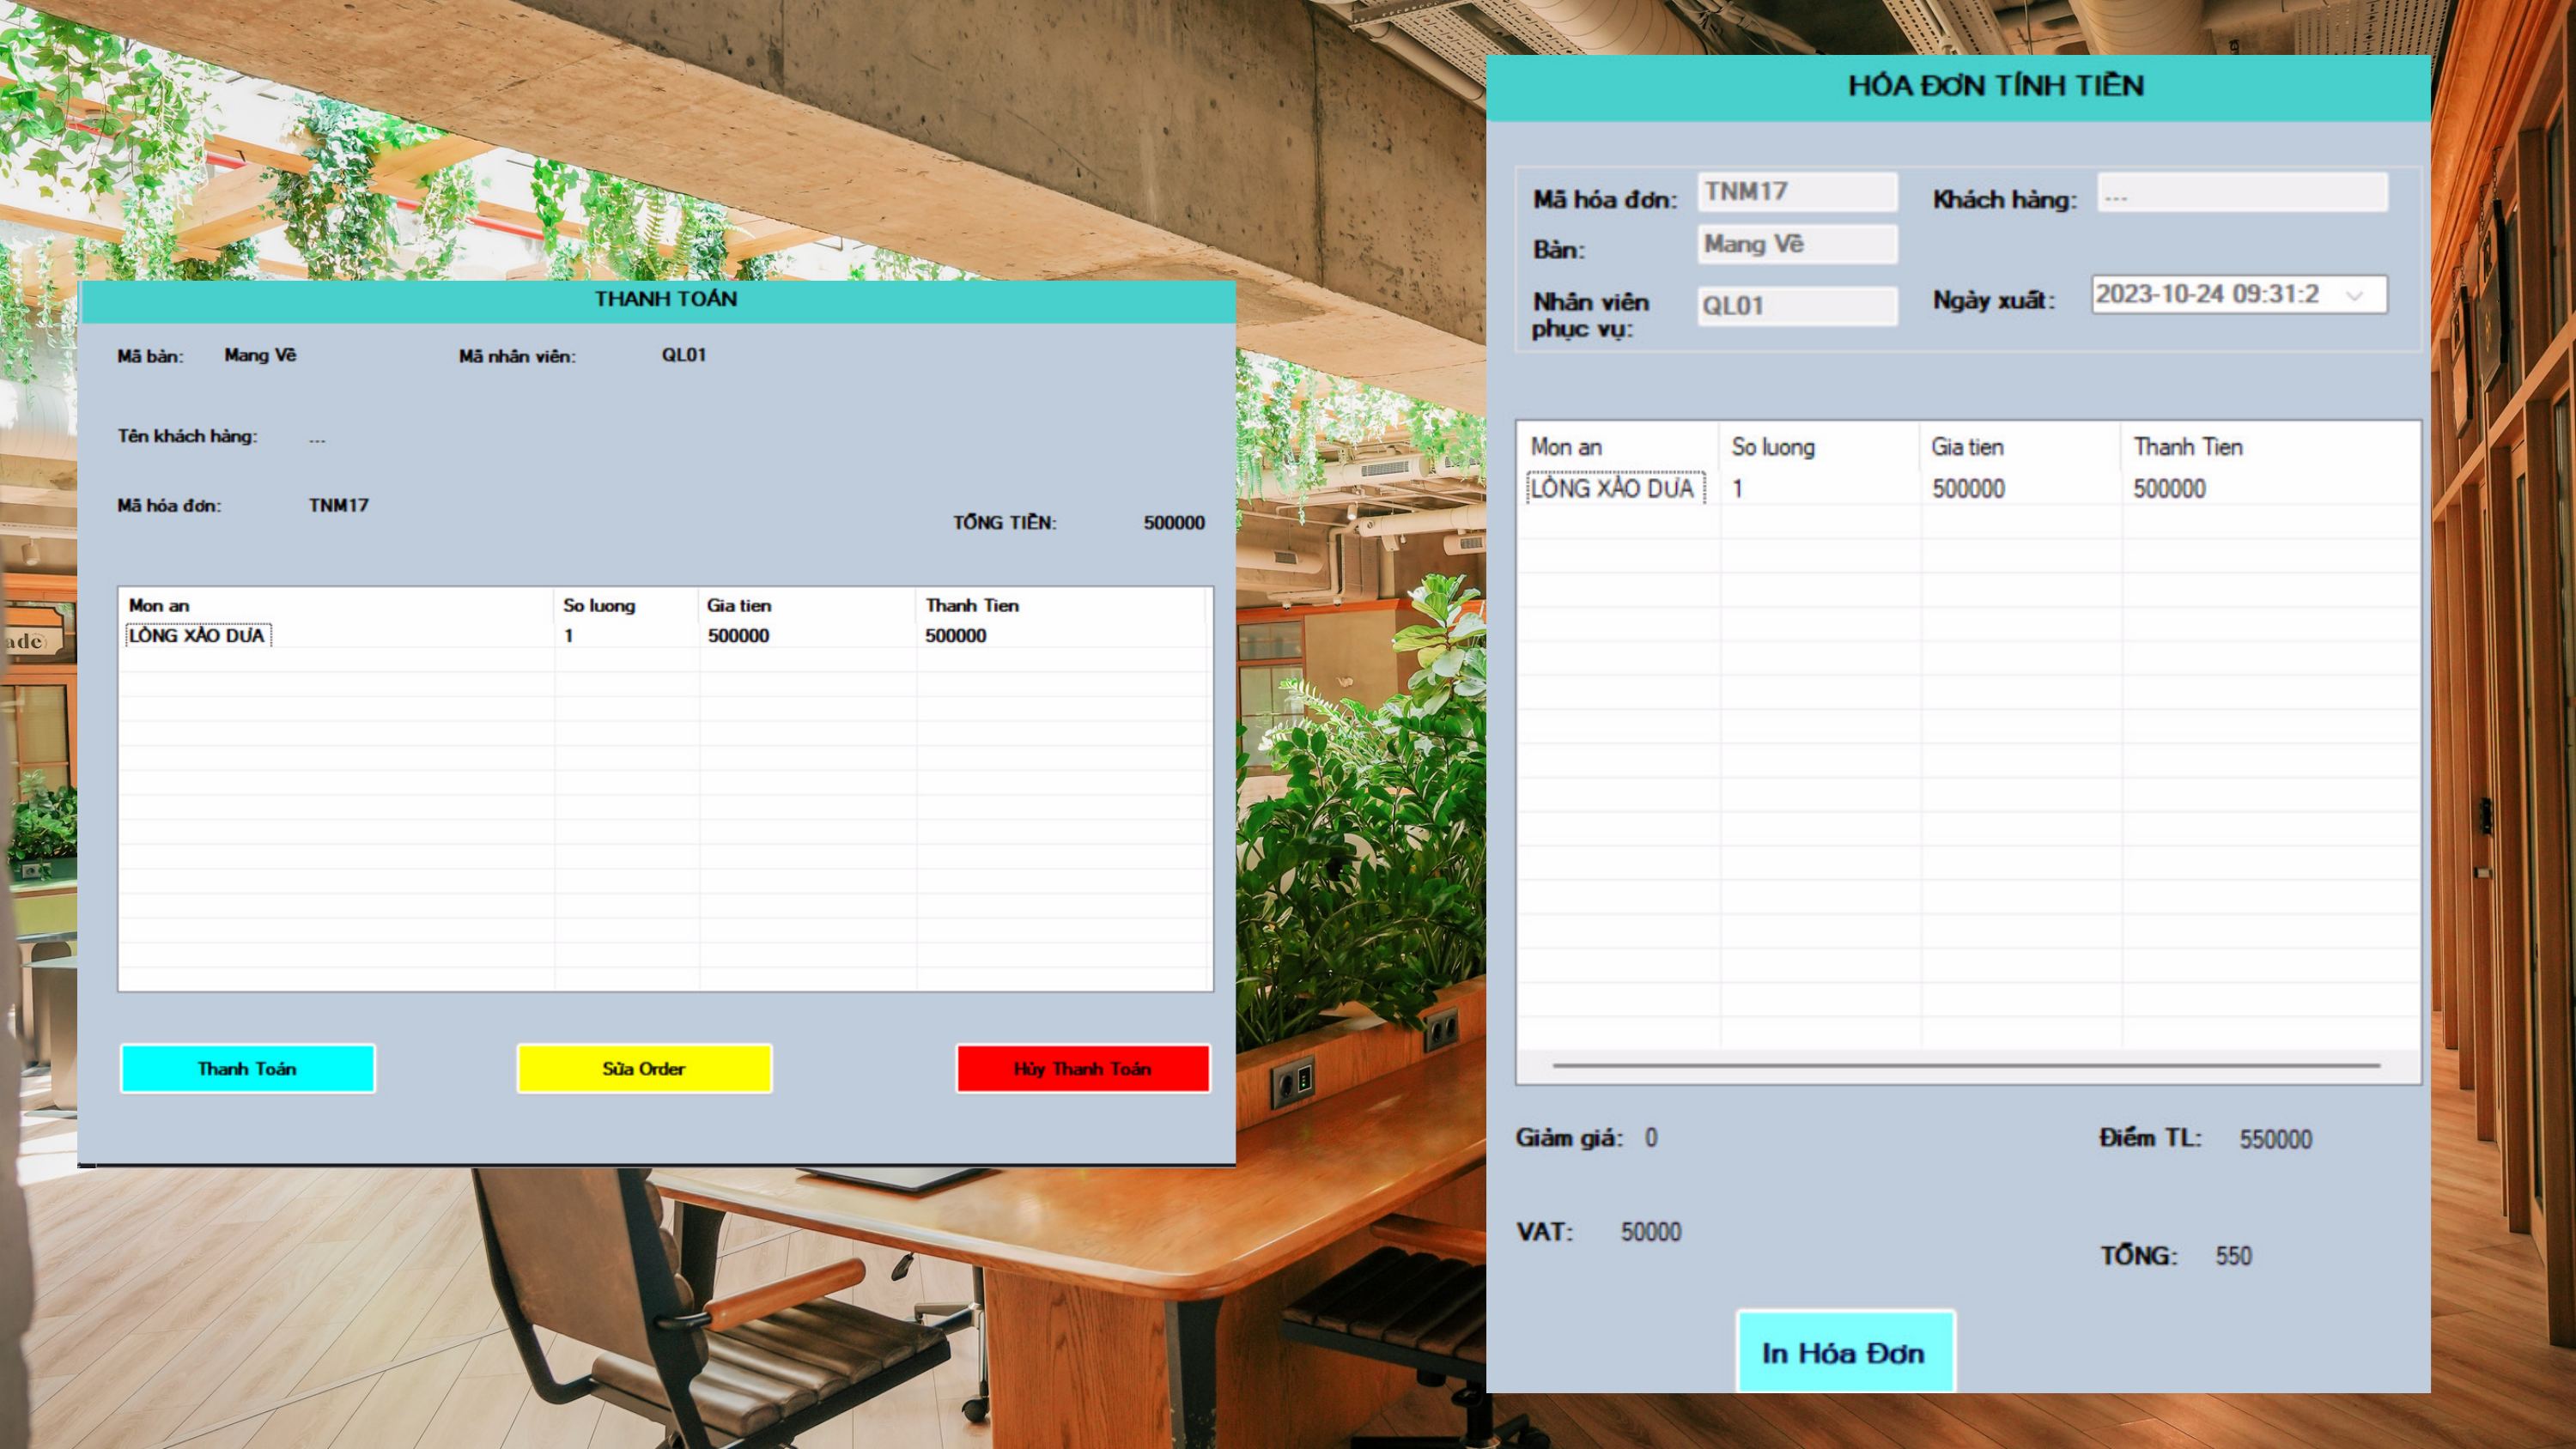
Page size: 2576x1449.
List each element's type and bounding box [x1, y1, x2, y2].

text_box [77, 281, 1236, 1168]
text_box [0, 0, 2576, 1449]
text_box [1486, 55, 2432, 1393]
